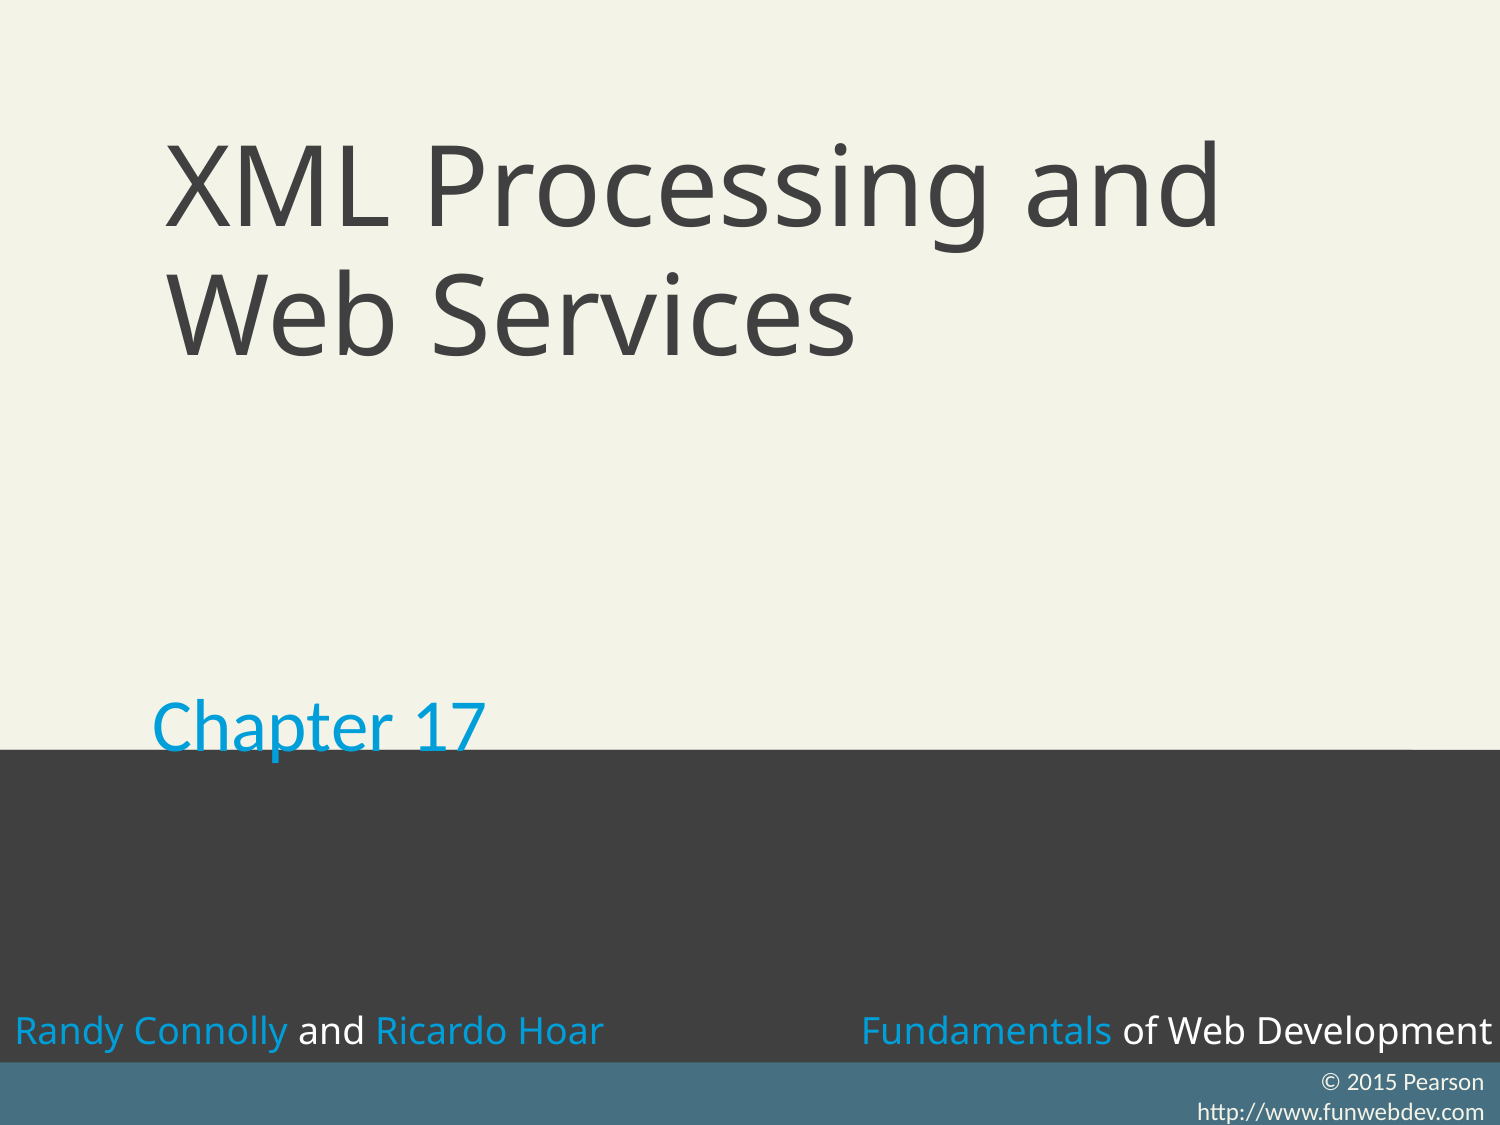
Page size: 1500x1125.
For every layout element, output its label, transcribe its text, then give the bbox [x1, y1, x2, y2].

title XML Processing and Web Services [150, 112, 1350, 575]
subtitle Chapter 17 [137, 669, 1038, 757]
